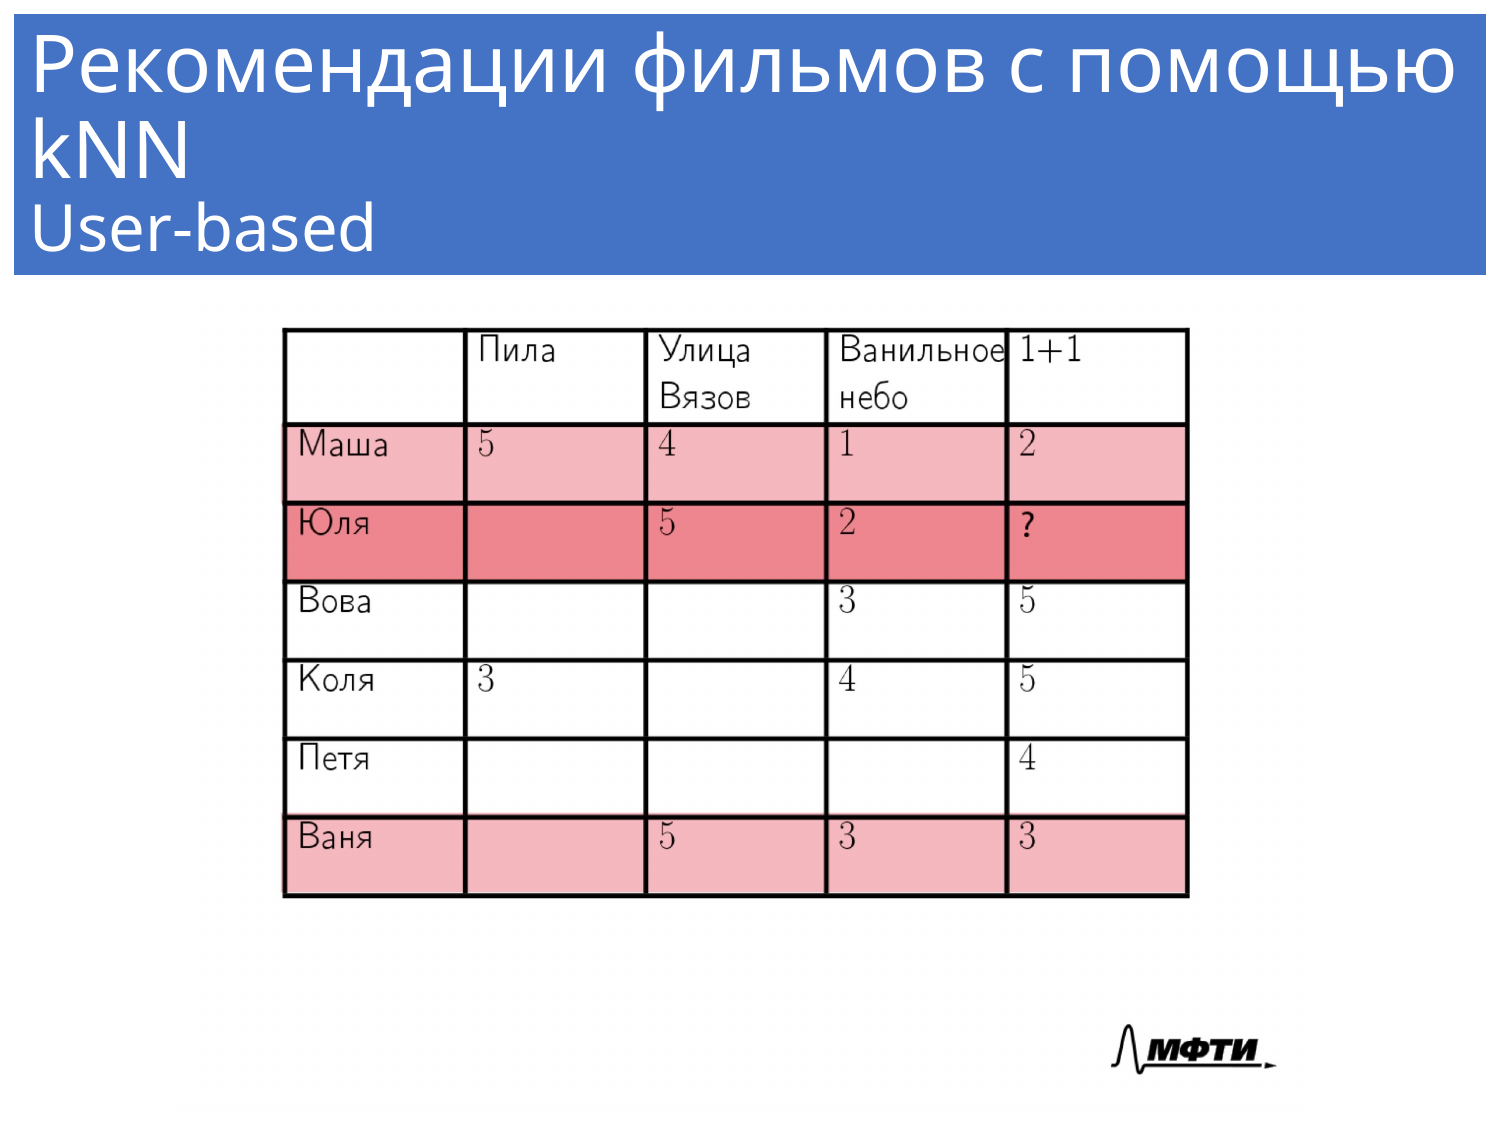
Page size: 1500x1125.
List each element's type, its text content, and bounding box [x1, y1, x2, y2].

title Рекомендации фильмов с помощью kNN User-based [14, 14, 1486, 275]
picture [172, 295, 1306, 1125]
